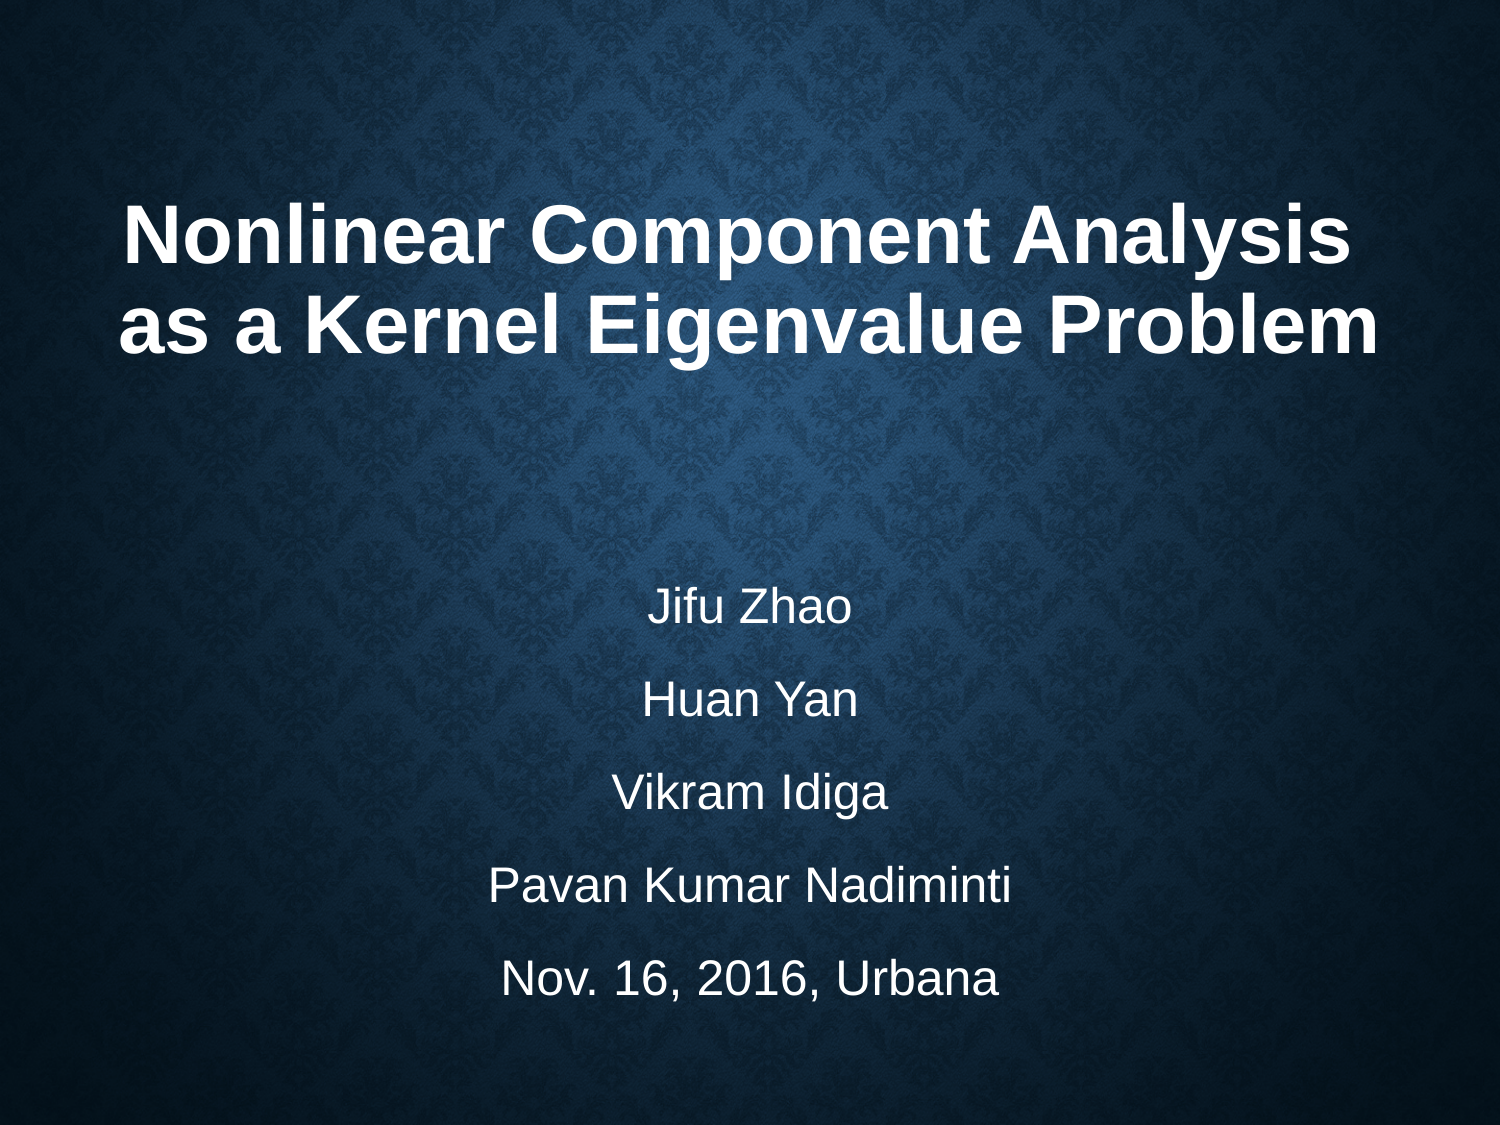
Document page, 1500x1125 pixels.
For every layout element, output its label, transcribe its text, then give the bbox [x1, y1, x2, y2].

title Nonlinear Component Analysis as a Kernel Eigenvalue Problem [0, 179, 1500, 380]
subtitle Jifu Zhao Huan Yan Vikram Idiga Pavan Kumar Nadiminti Nov. 16, 2016, Urbana [112, 554, 1388, 1043]
